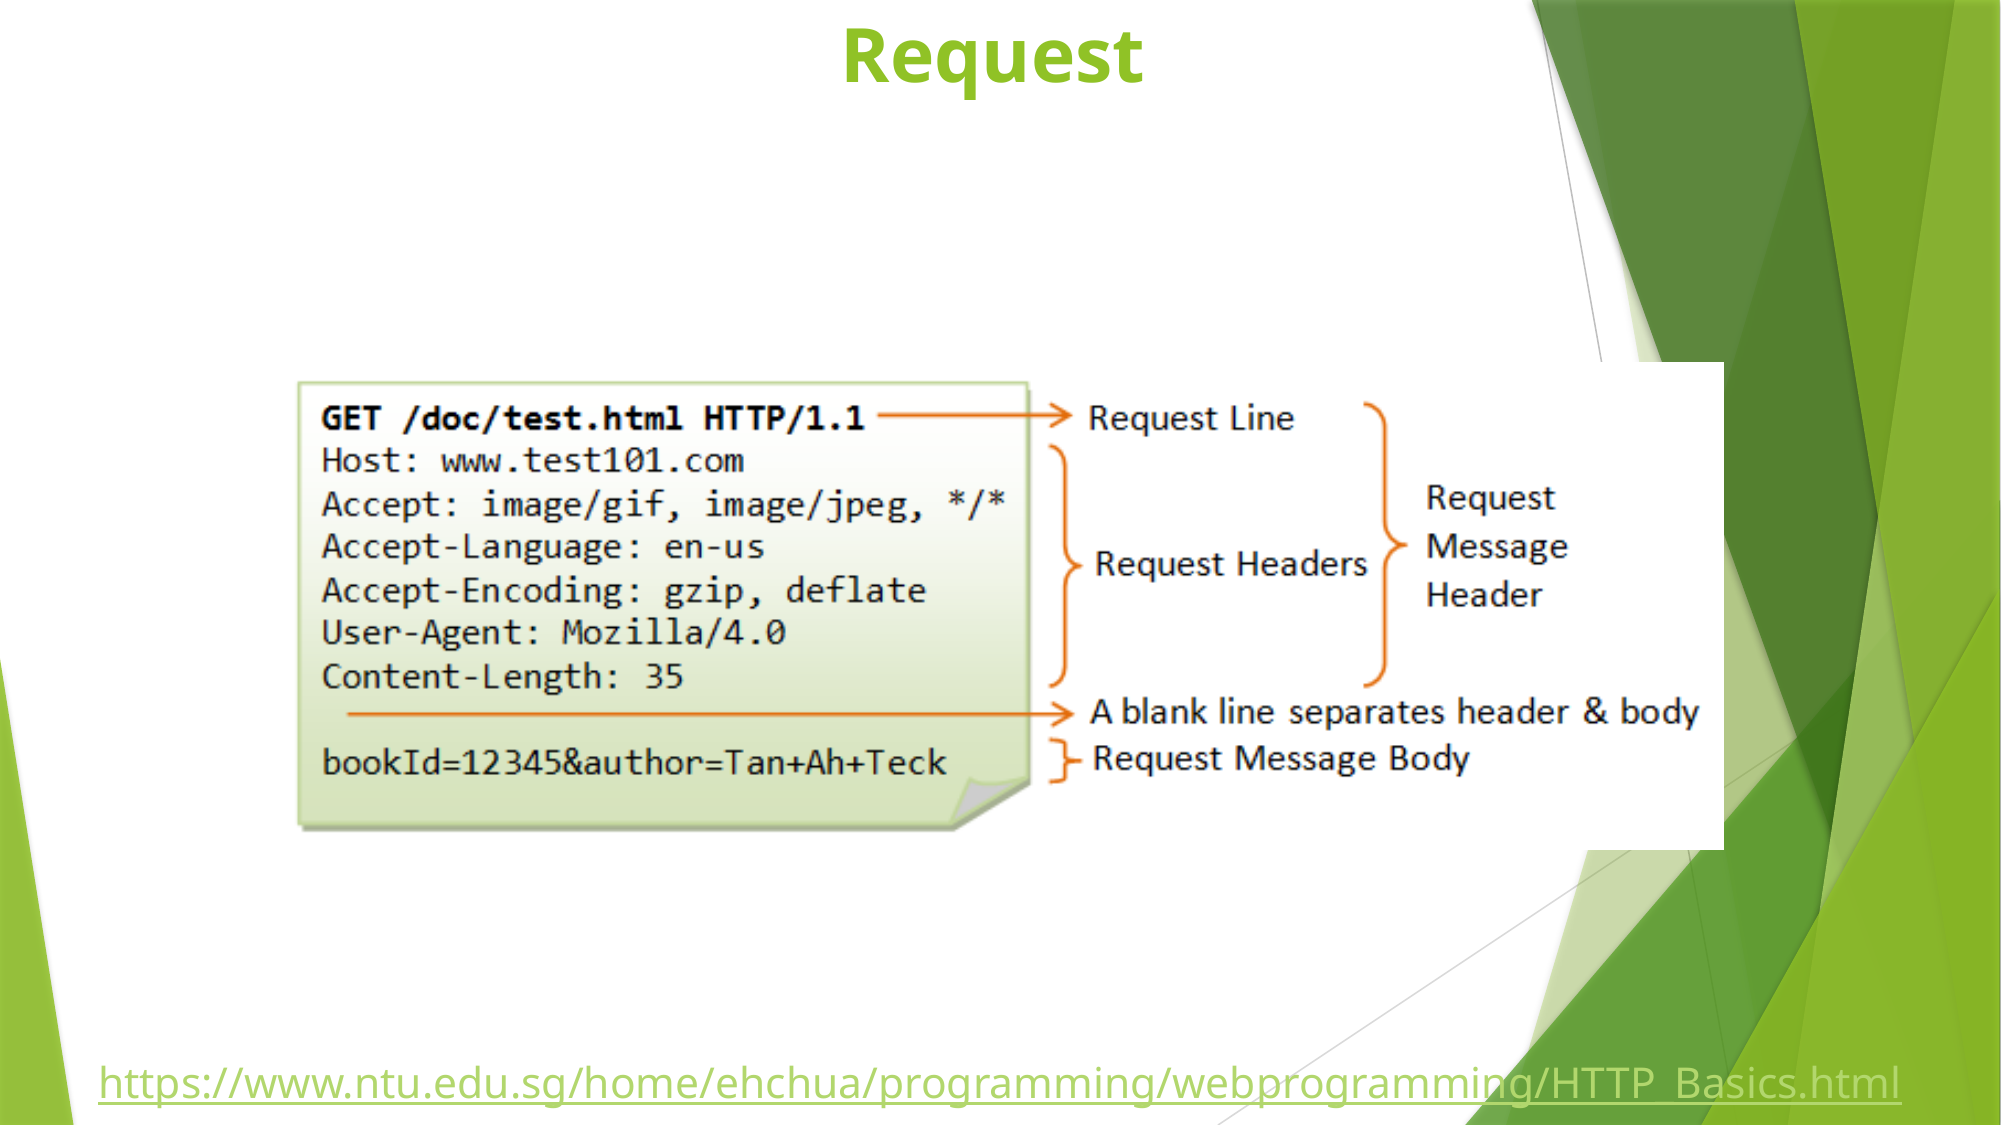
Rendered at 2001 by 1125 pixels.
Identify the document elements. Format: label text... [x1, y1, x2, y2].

list https://www.ntu.edu.sg/home/ehchua/programming/webprogramming/HTTP_Basics.html [0, 87, 2000, 1125]
title Request [111, 0, 1875, 87]
picture [275, 361, 1725, 851]
